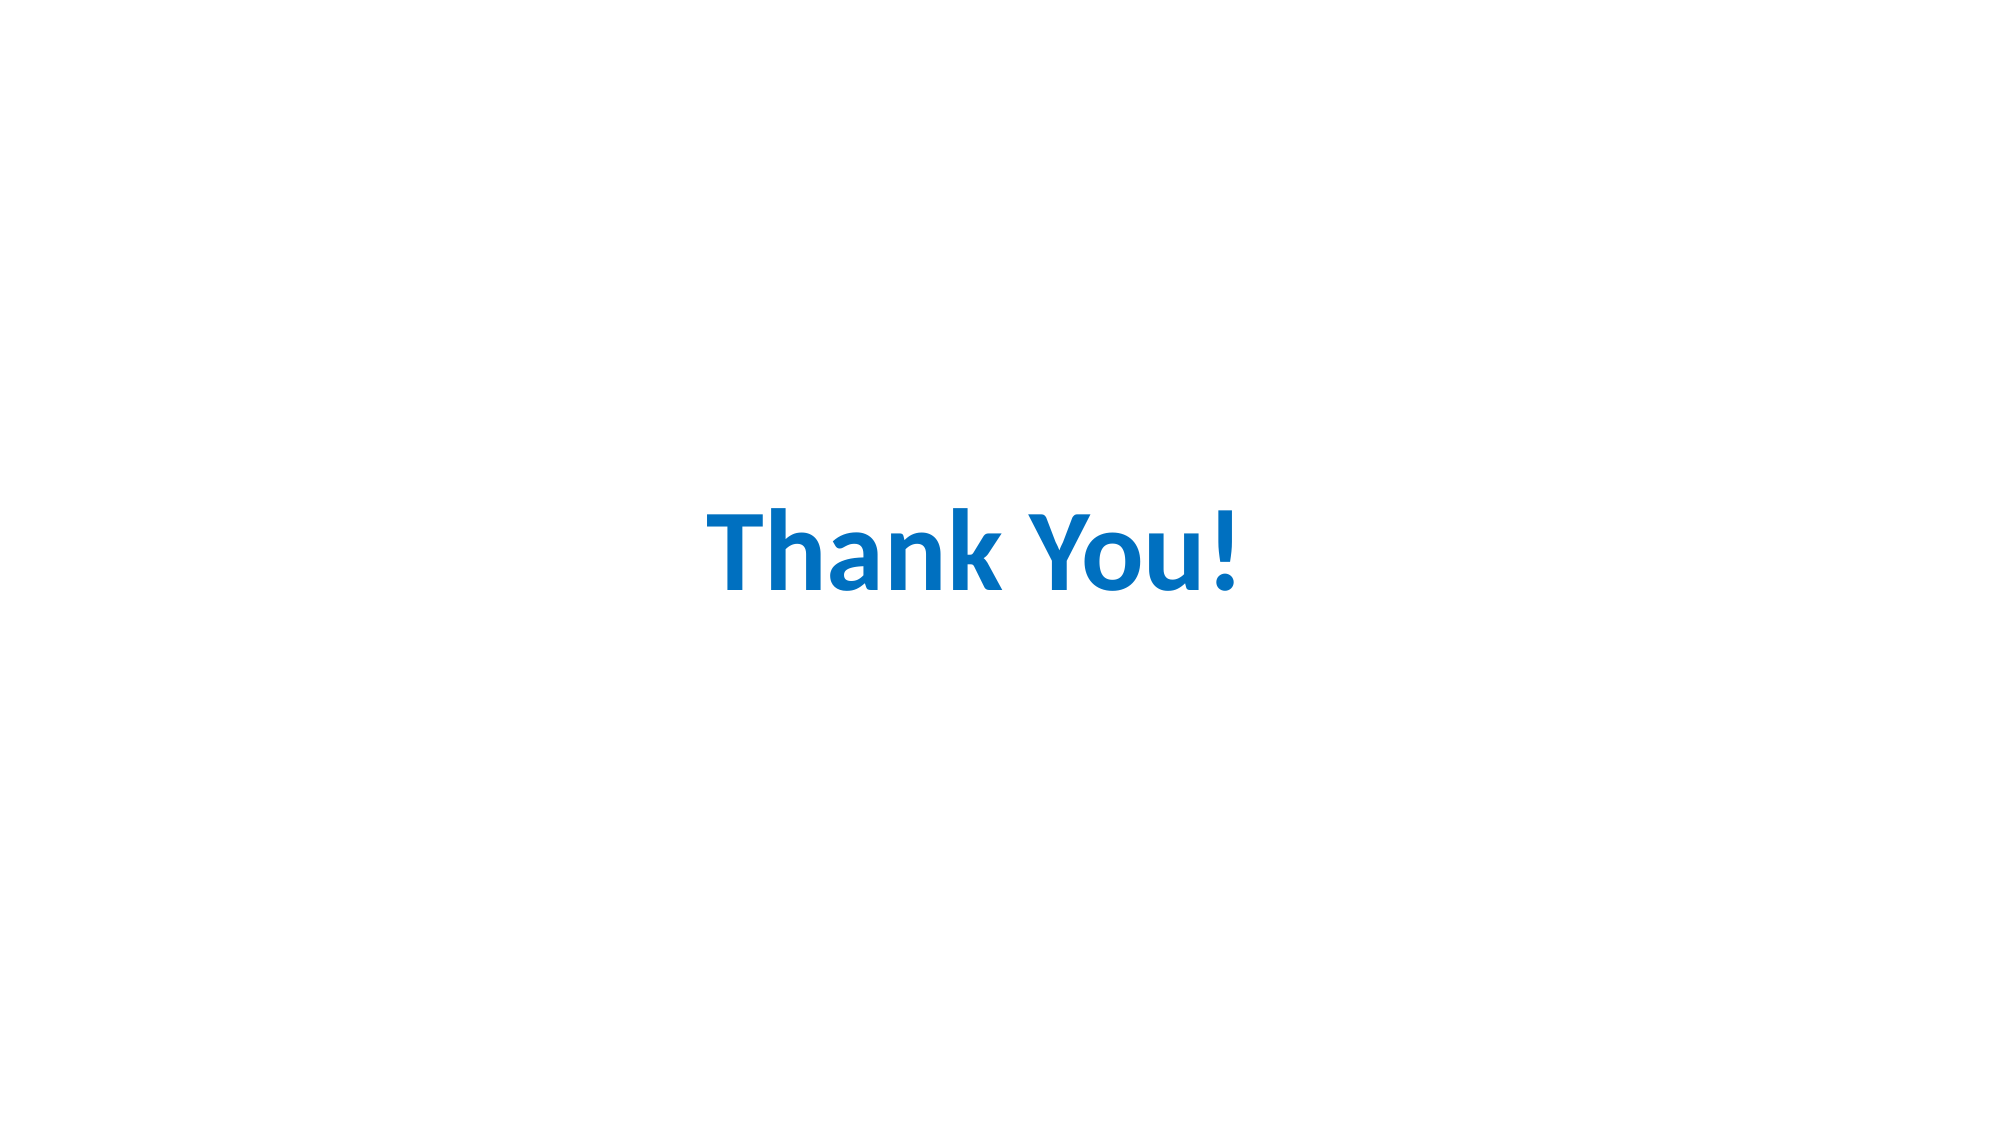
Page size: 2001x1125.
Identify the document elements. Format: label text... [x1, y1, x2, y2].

title Thank You! [113, 443, 1839, 662]
